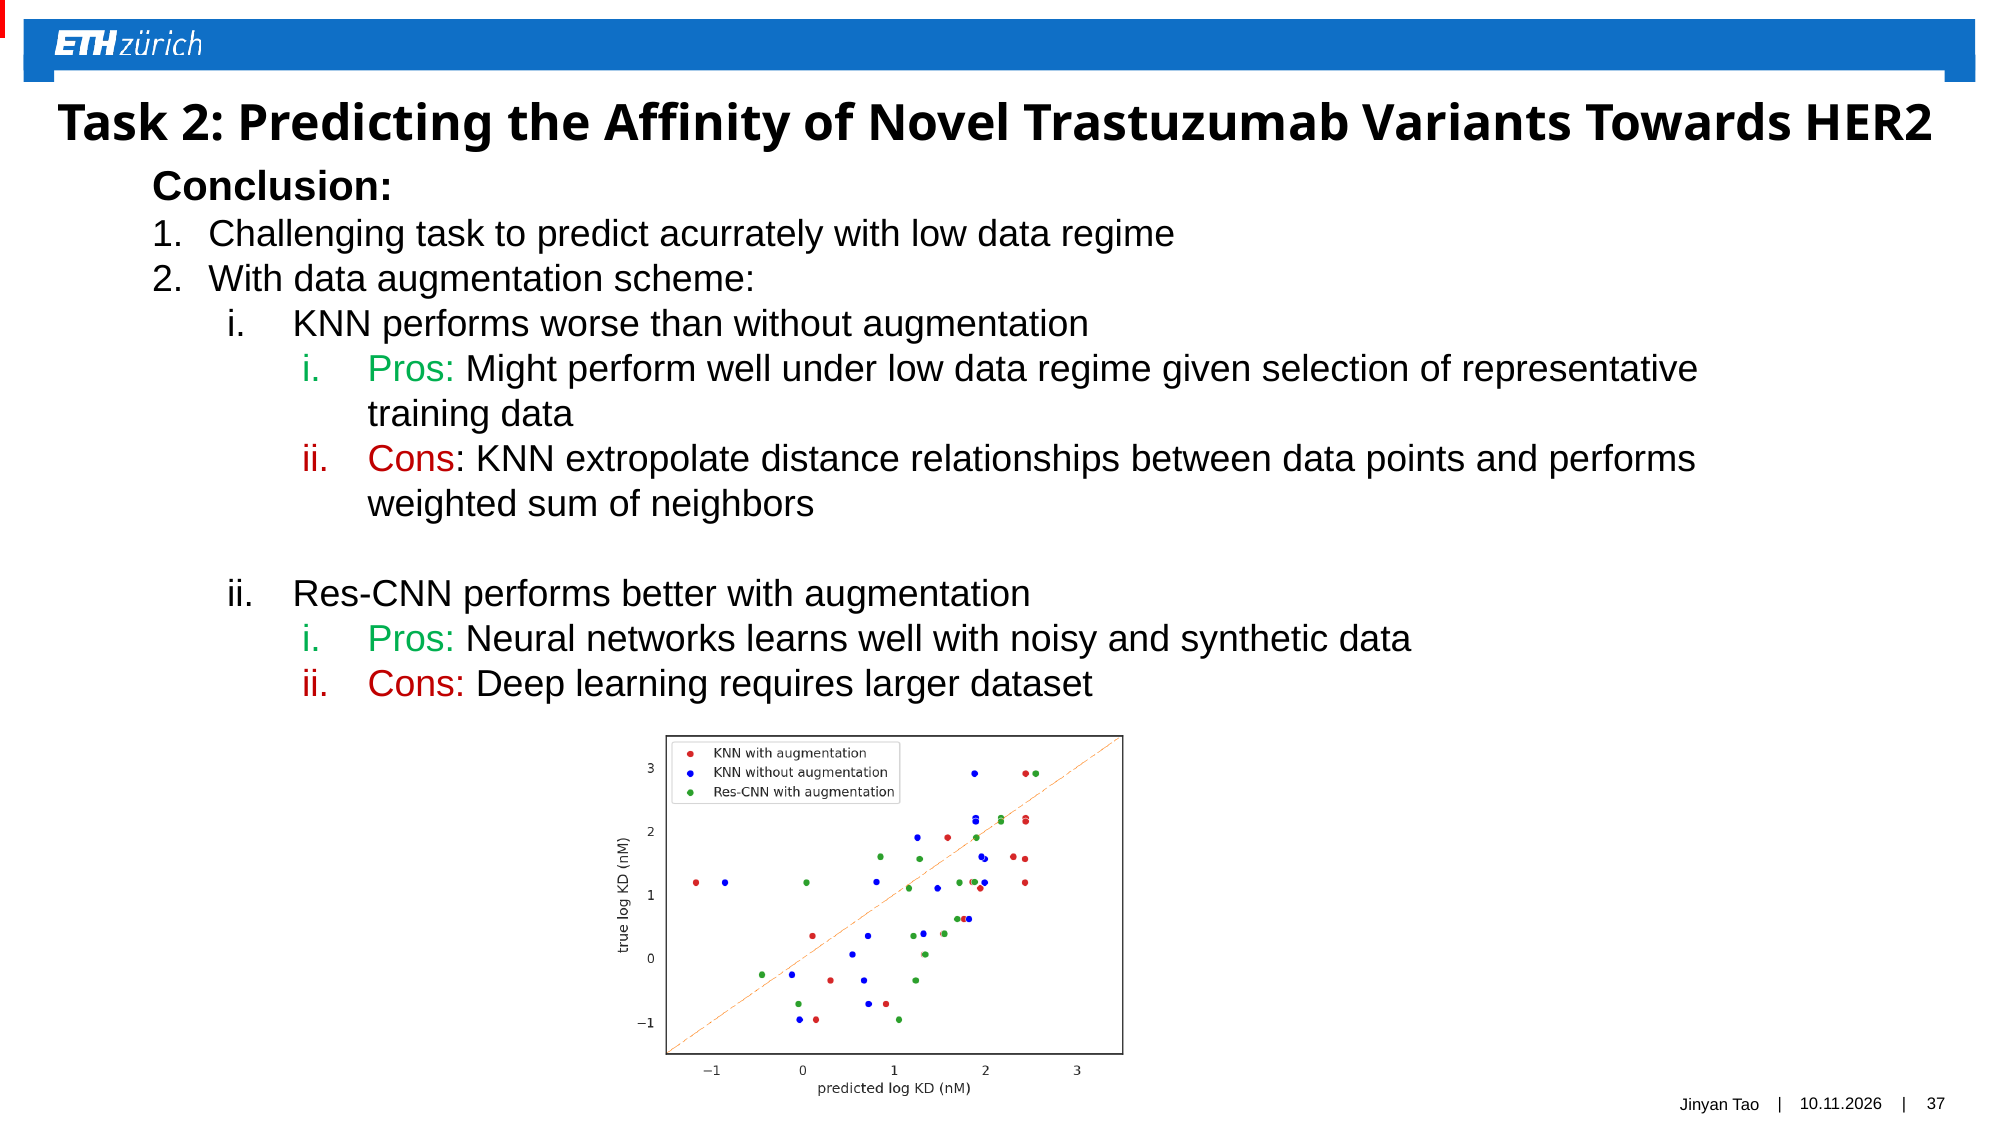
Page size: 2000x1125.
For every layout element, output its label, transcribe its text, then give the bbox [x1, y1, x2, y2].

picture [609, 727, 1130, 1104]
text_box Task 2: Predicting the Affinity of Novel Trastuzumab Variants Towards HER2 [42, 65, 2000, 236]
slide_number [1790, 1064, 1892, 1125]
picture [0, 0, 5, 38]
footer Jinyan Tao [999, 1065, 1760, 1125]
text_box Conclusion: Challenging task to predict acurrately with low data regime With data augmentation scheme: KNN performs worse than without augmentation Pros: Might perform well under low data regime given selection of representative training data Cons: KNN extropolate distance relationships between data points and performs weighted sum of neighbors Res-CNN performs better with augmentation Pros: Neural networks learns well with noisy and synthetic data Cons: Deep learning requires larger dataset [137, 151, 1815, 757]
slide_number 36 [1906, 1064, 1966, 1125]
